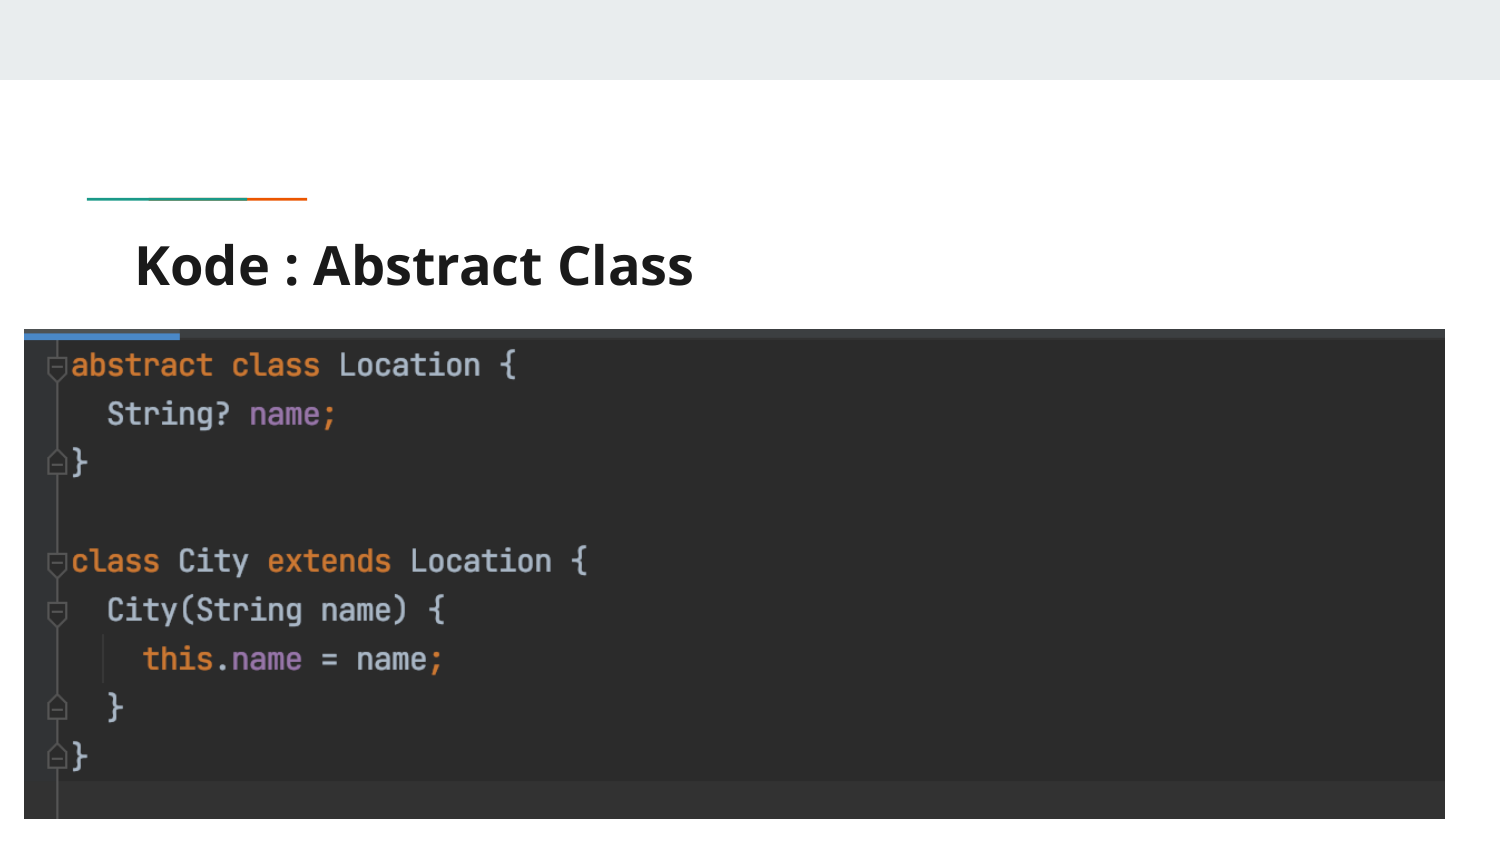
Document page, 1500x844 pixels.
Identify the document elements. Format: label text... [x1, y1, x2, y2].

picture [24, 328, 1446, 819]
title Kode : Abstract Class [119, 216, 1381, 305]
